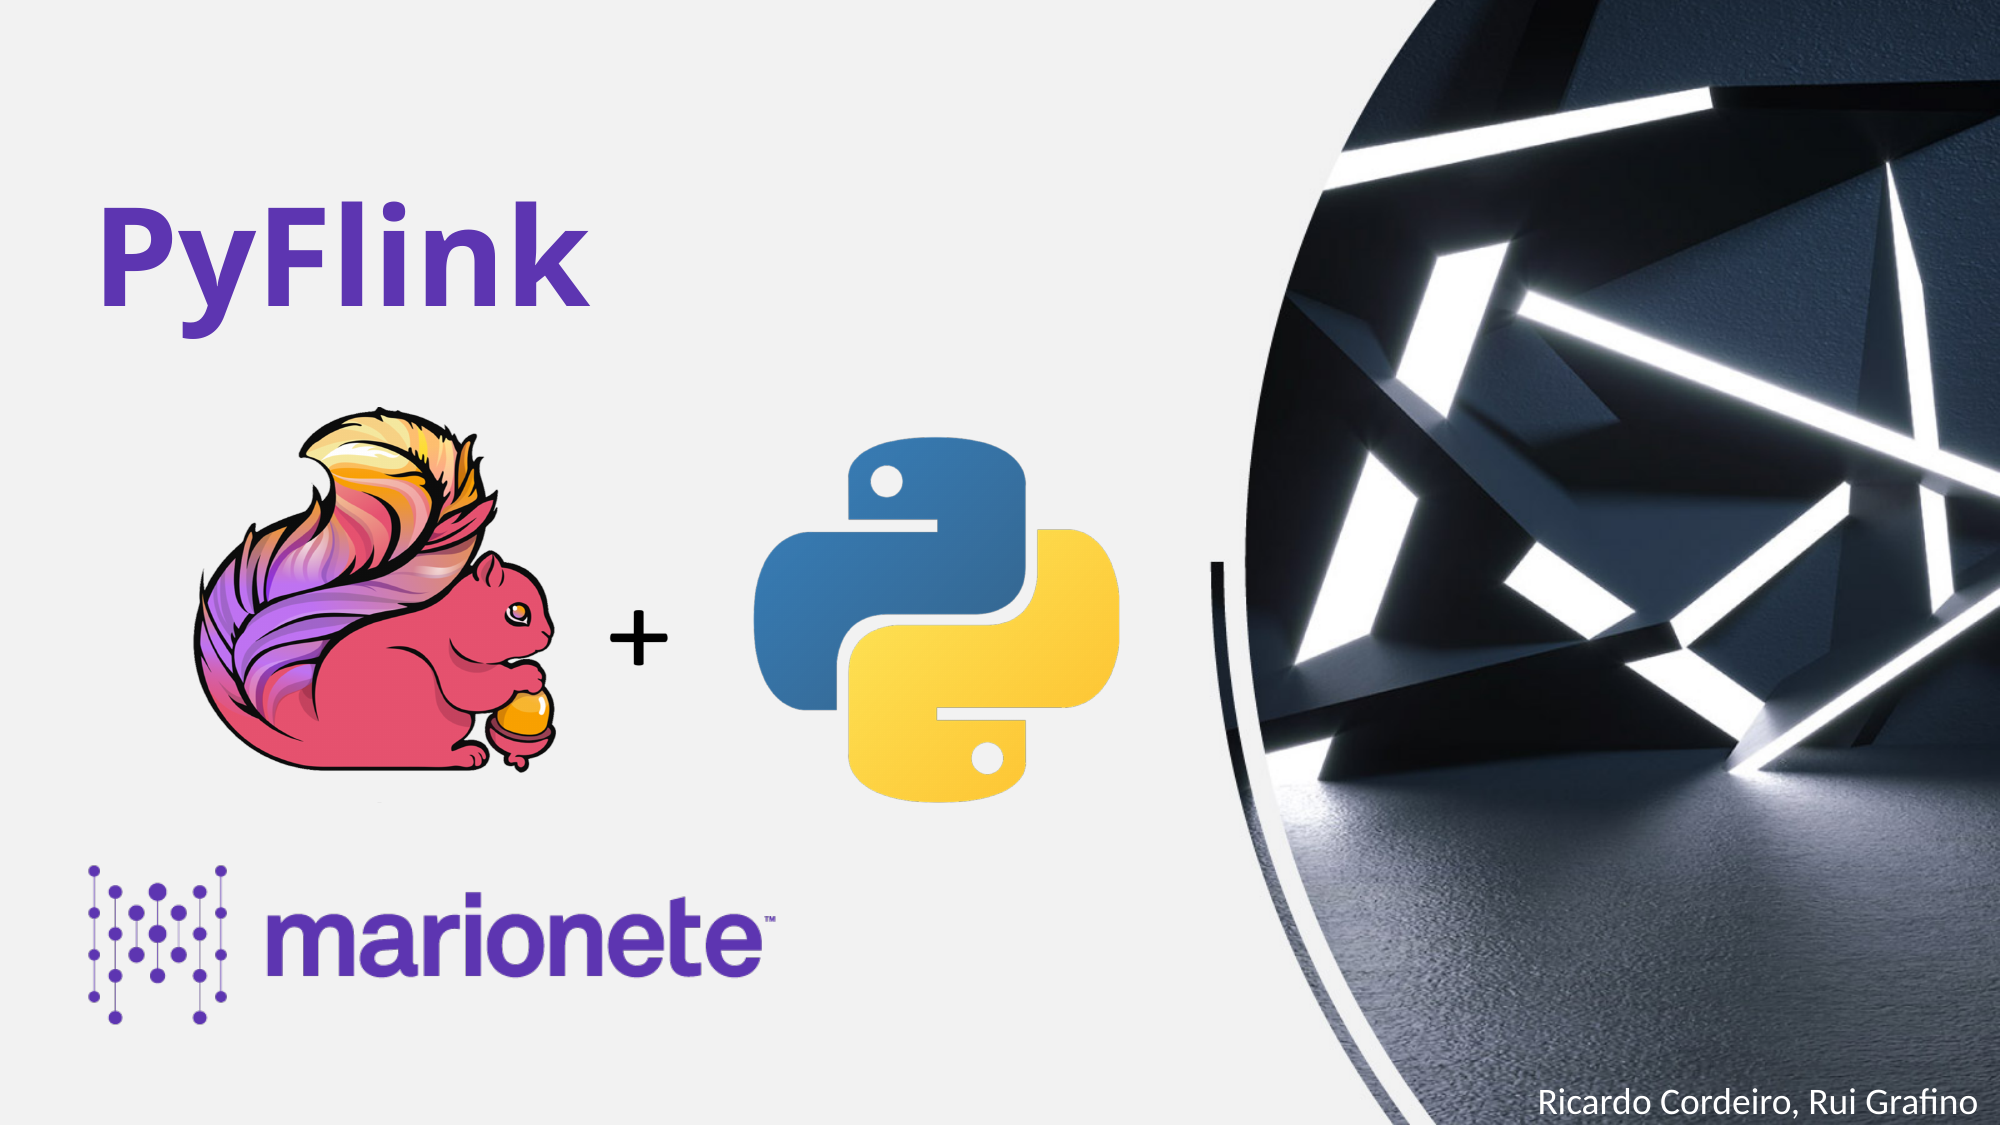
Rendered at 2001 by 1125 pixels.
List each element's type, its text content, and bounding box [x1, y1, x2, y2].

text_box Ricardo Cordeiro, Rui Grafino [1522, 1074, 2000, 1125]
list PyFlink [77, 180, 1234, 563]
picture [0, 0, 2000, 1125]
